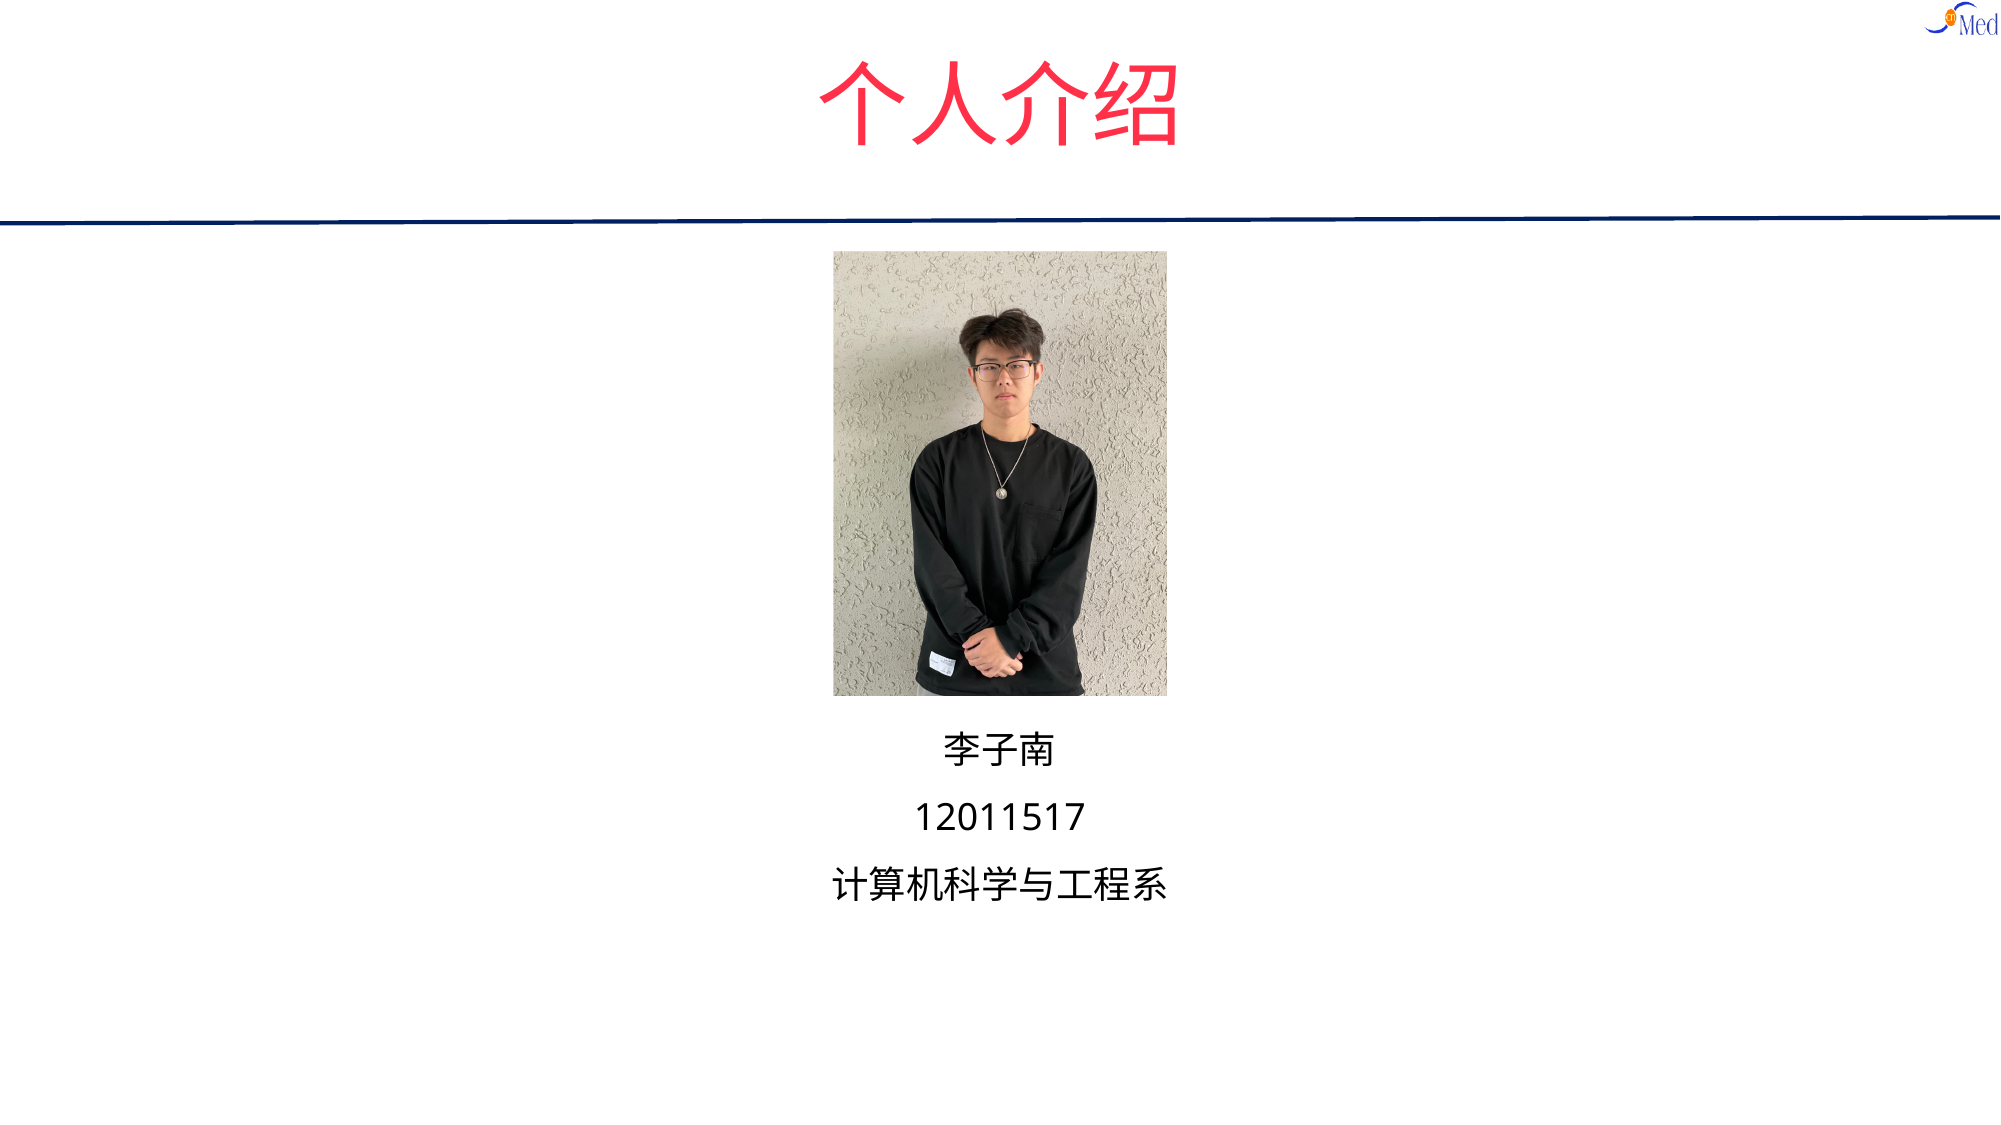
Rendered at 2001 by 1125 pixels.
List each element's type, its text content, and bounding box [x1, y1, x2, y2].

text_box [0, 217, 2000, 224]
picture [777, 252, 1223, 695]
text_box 李子南 12011517 计算机科学与工程系 [792, 695, 1208, 914]
title 个人介绍 [0, 0, 2000, 217]
picture [1923, 0, 2000, 37]
